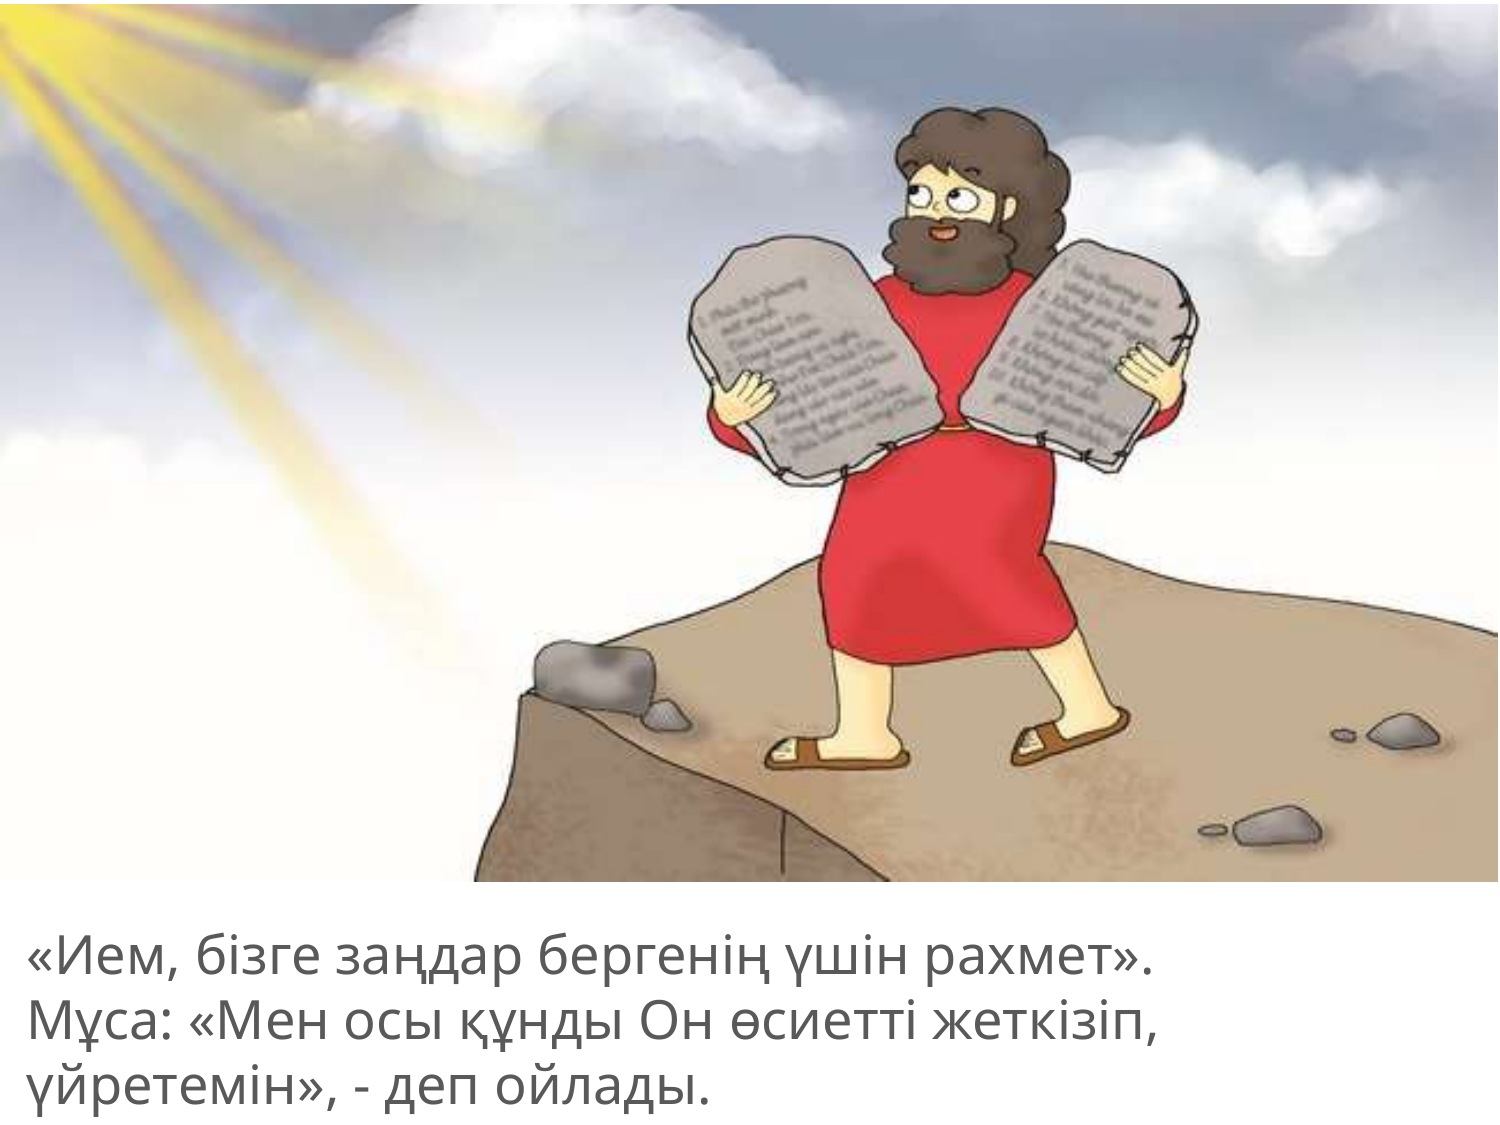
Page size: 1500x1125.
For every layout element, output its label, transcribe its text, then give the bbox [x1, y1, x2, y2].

text_box «Ием, бізге заңдар бергенің үшін рахмет». Мұса: «Мен осы құнды Он өсиетті жеткізіп, үйретемін», - деп ойлады. [11, 912, 1498, 1123]
picture [0, 4, 1498, 882]
